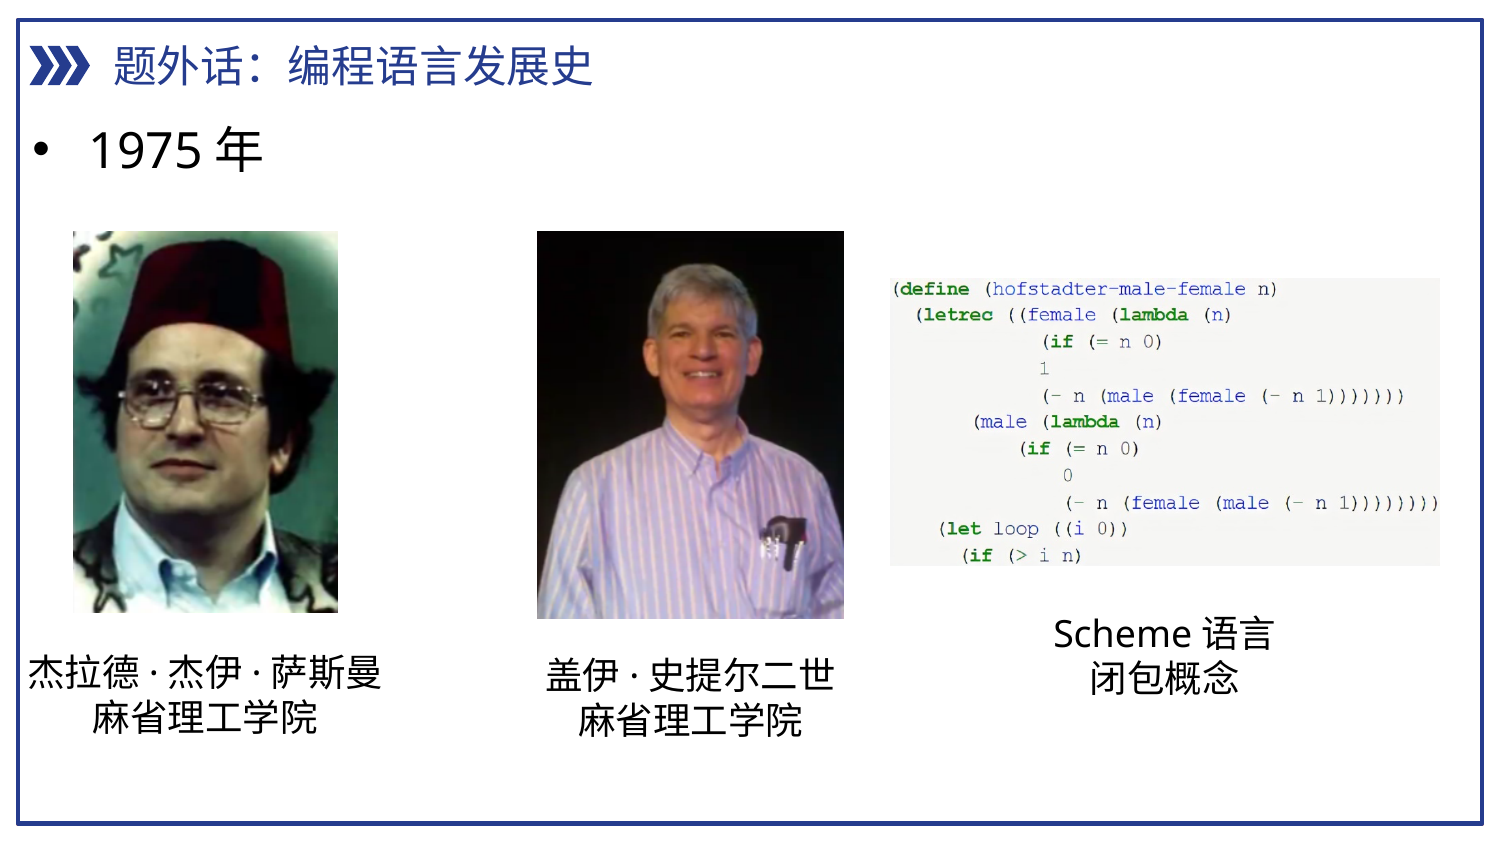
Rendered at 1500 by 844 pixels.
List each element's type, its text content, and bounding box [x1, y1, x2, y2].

picture [73, 230, 338, 613]
picture [889, 278, 1440, 566]
text_box 杰拉德·杰伊·萨斯曼 麻省理工学院 [12, 641, 398, 746]
text_box 盖伊·史提尔二世 麻省理工学院 [530, 644, 851, 749]
text_box Scheme语言 闭包概念 [1038, 602, 1292, 708]
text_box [29, 31, 613, 100]
text_box [16, 18, 1484, 826]
picture [537, 230, 844, 619]
text_box 1975年 [17, 110, 1483, 824]
